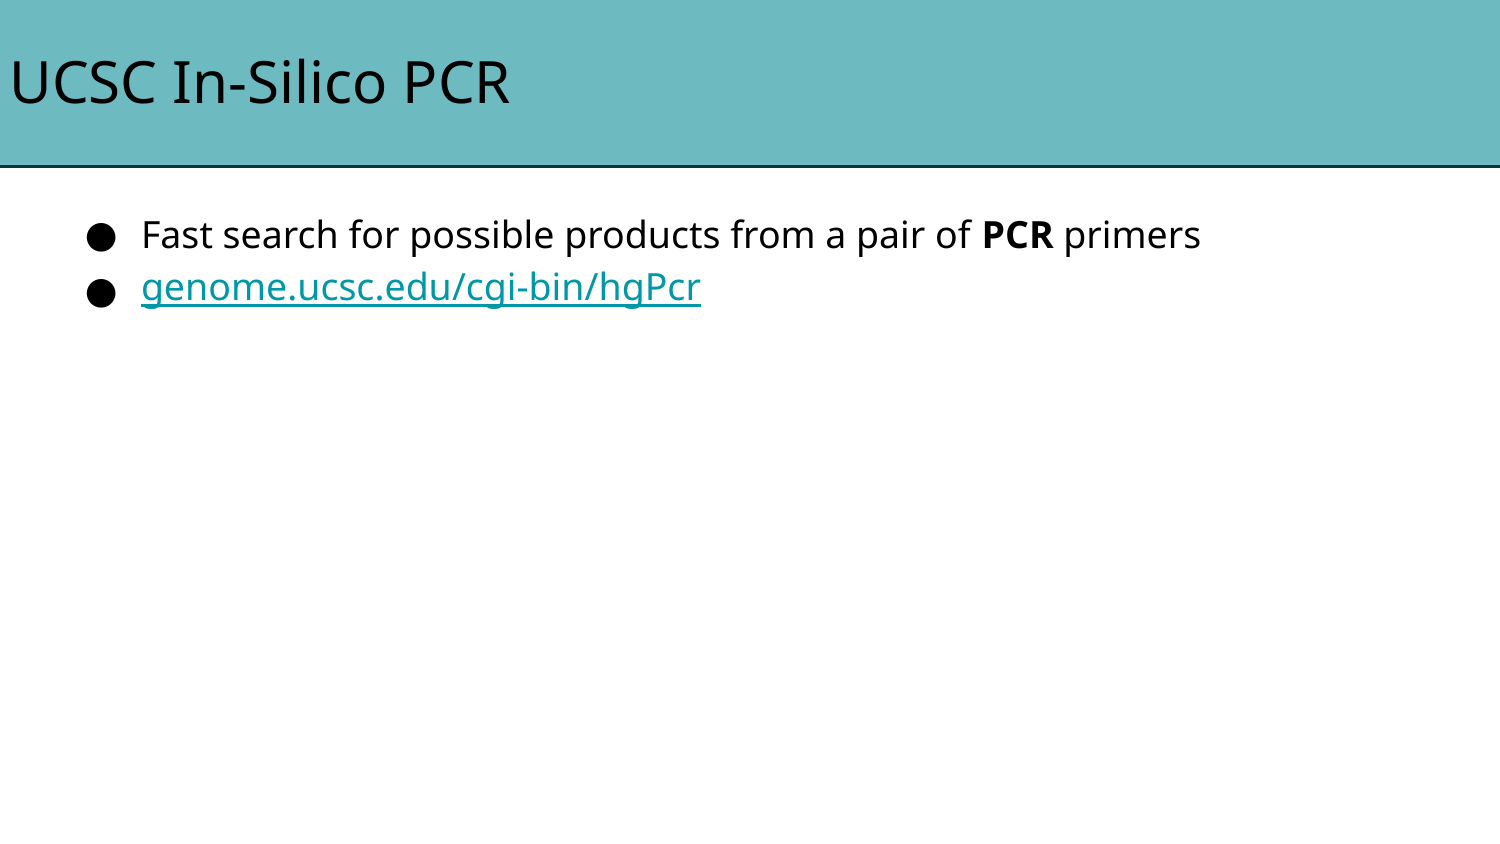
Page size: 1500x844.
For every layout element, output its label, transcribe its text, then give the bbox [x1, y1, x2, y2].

list Fast search for possible products from a pair of PCR primers genome.ucsc.edu/cgi-bin/hgPcr [51, 189, 1449, 750]
title UCSC In-Silico PCR [0, 0, 1500, 168]
